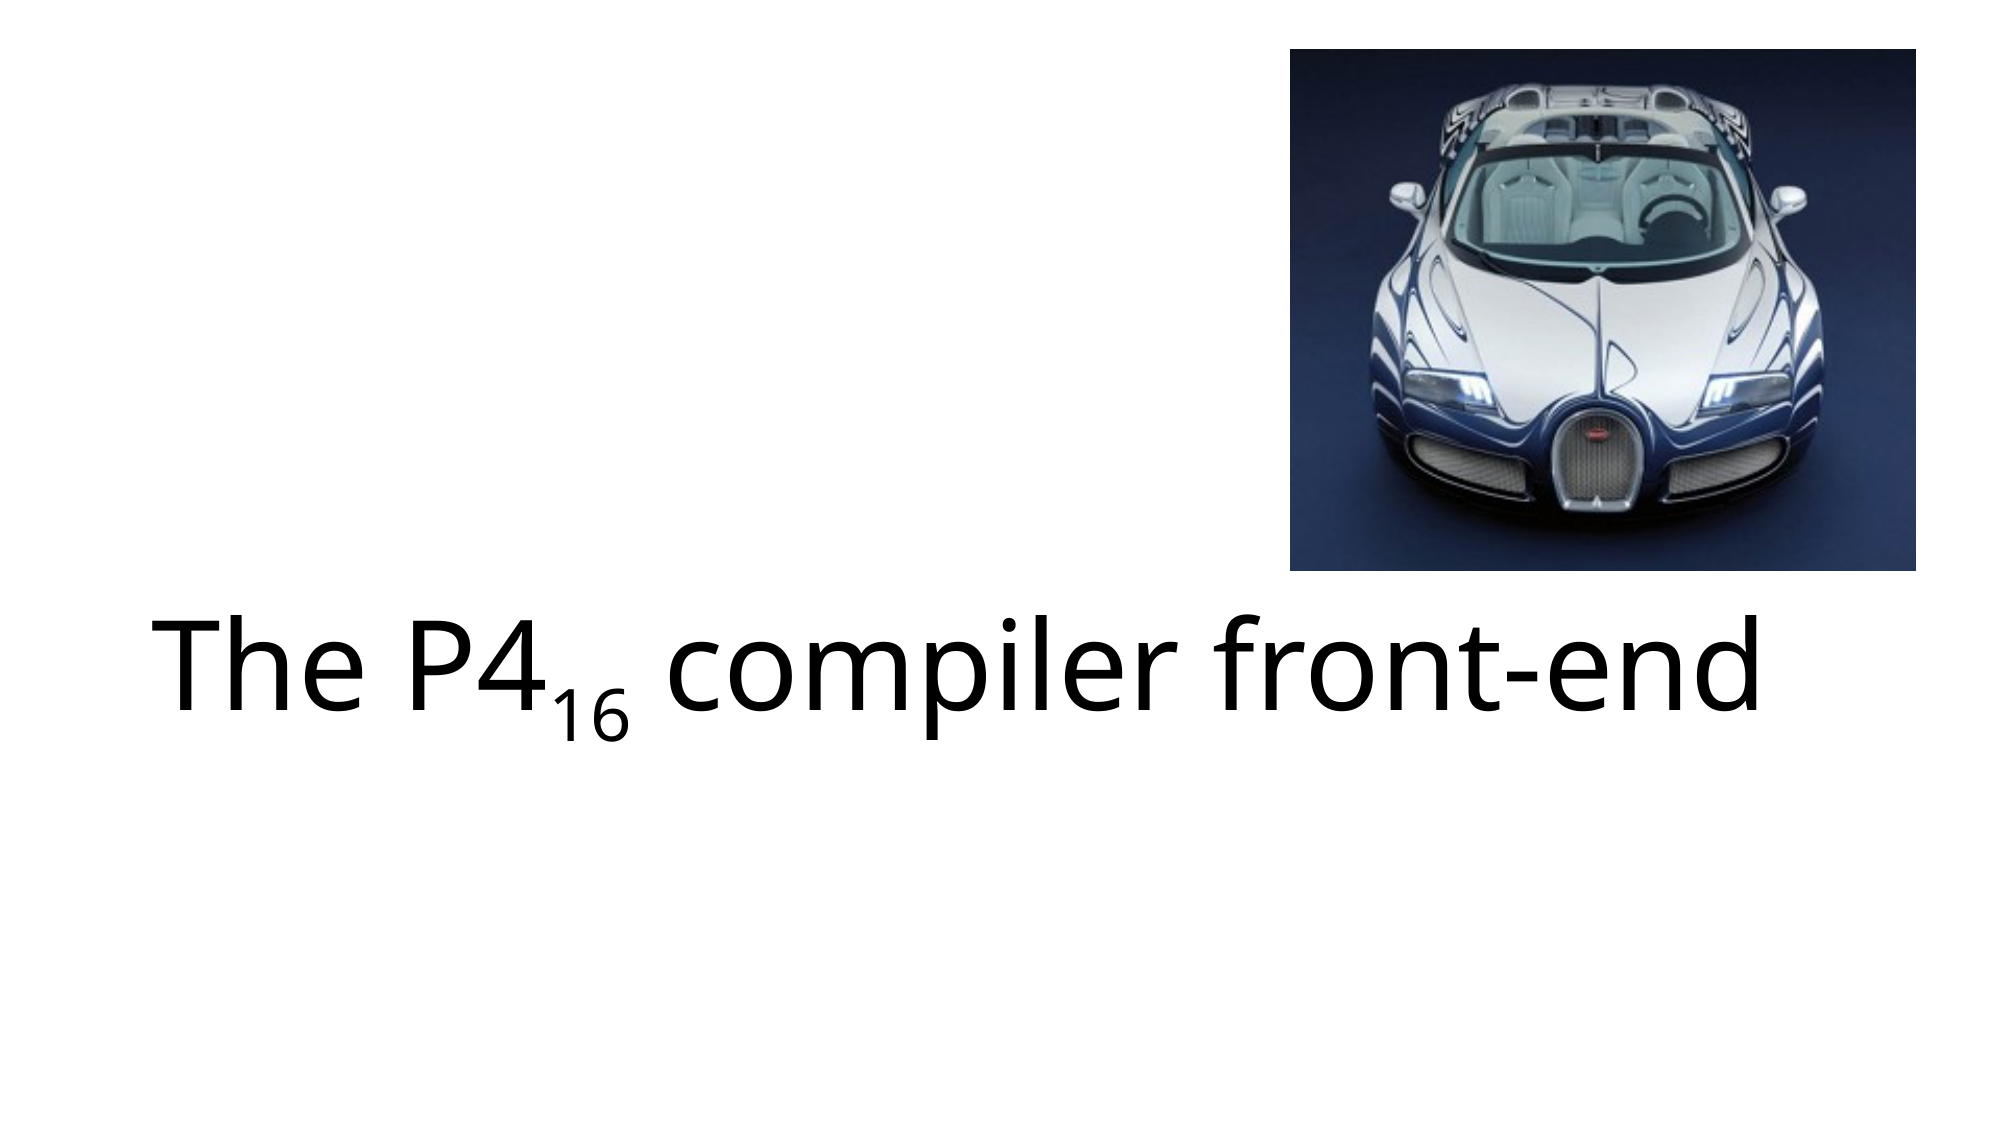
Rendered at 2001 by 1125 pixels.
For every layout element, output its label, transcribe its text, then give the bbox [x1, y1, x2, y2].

title The P416 compiler front-end [136, 280, 1862, 749]
picture [1290, 49, 1916, 571]
